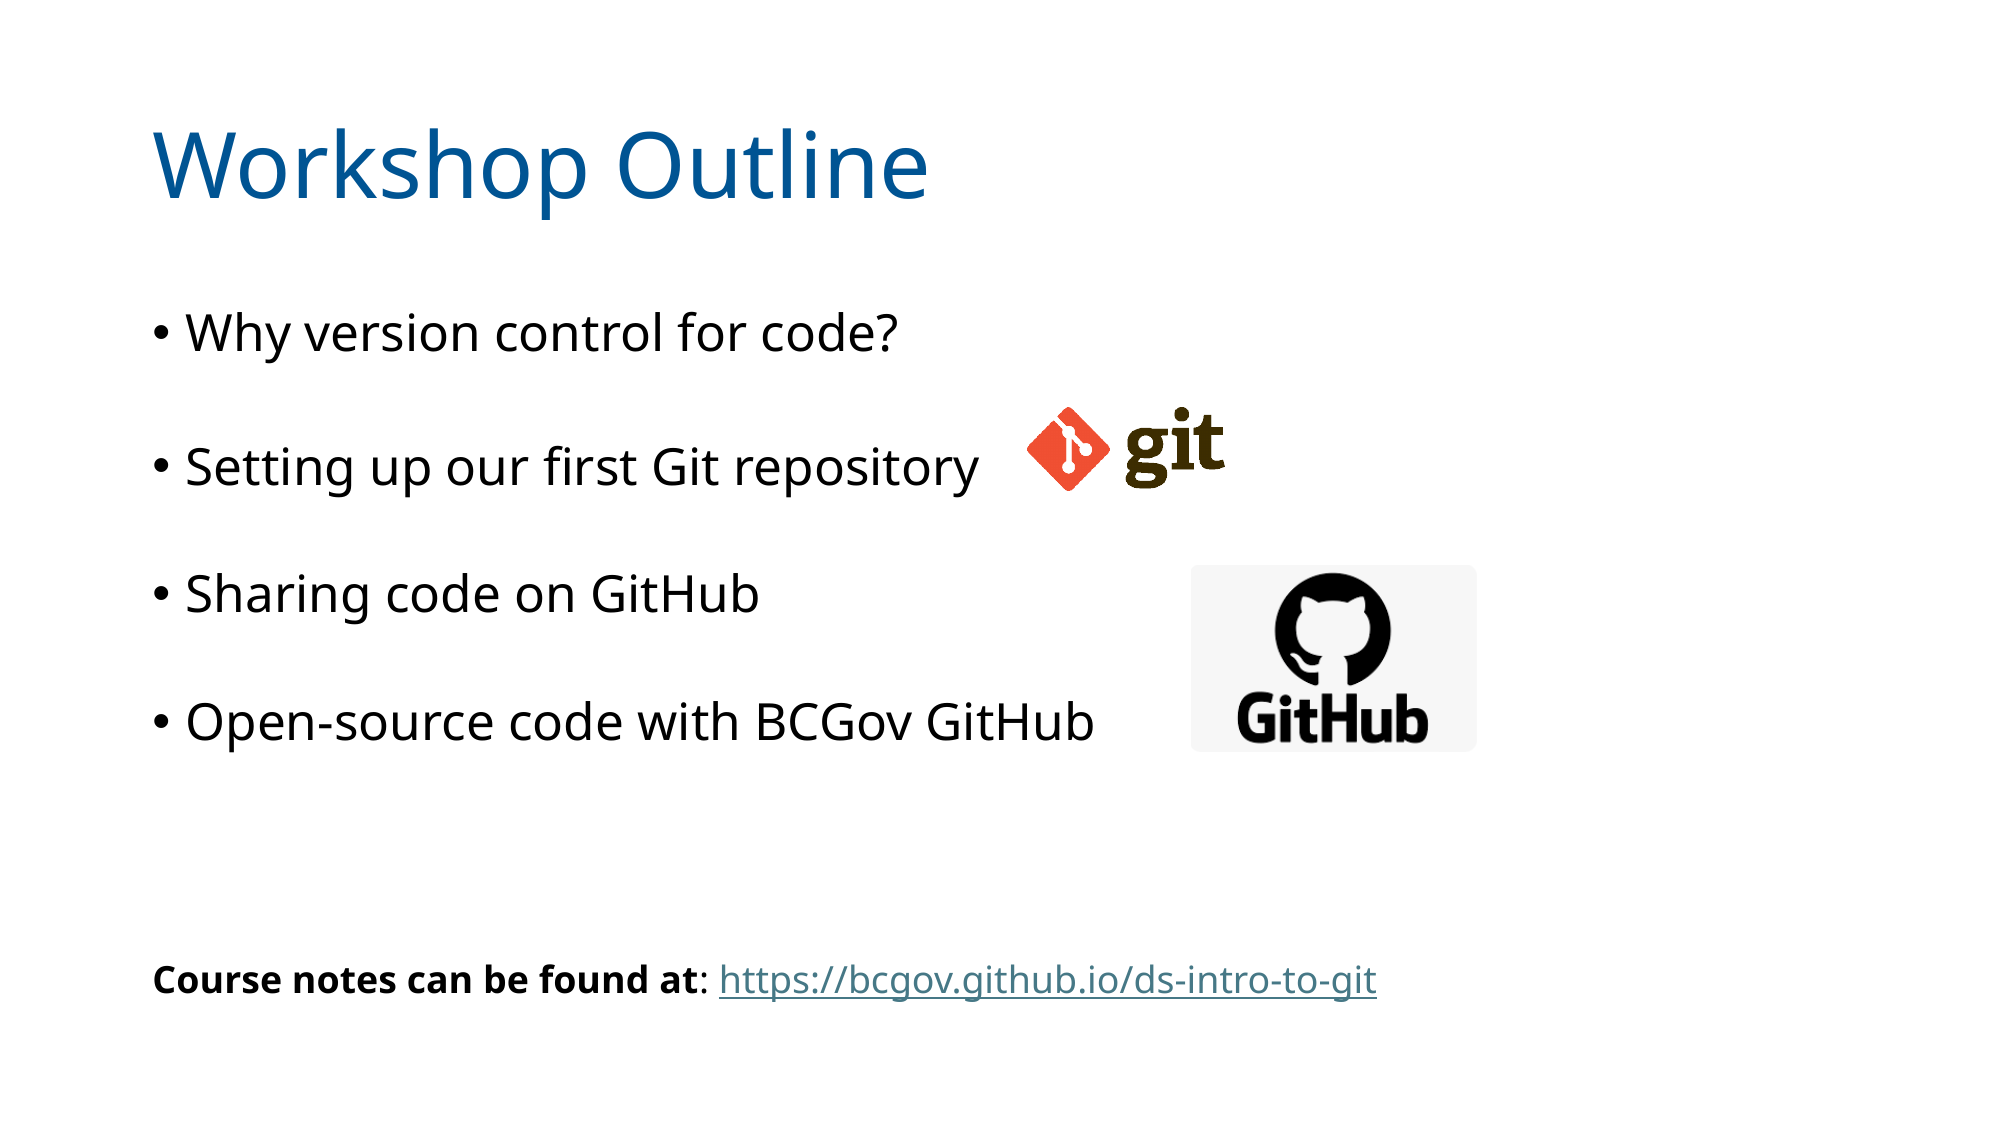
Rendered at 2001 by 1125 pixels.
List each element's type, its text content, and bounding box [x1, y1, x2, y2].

list Why version control for code? Setting up our first Git repository Sharing code on GitHub Open-source code with BCGov GitHub Course notes can be found at: https://bcgov.github.io/ds-intro-to-git [137, 299, 1863, 1014]
picture [1026, 407, 1226, 491]
title Workshop Outline [137, 59, 1863, 278]
picture [1190, 564, 1480, 753]
